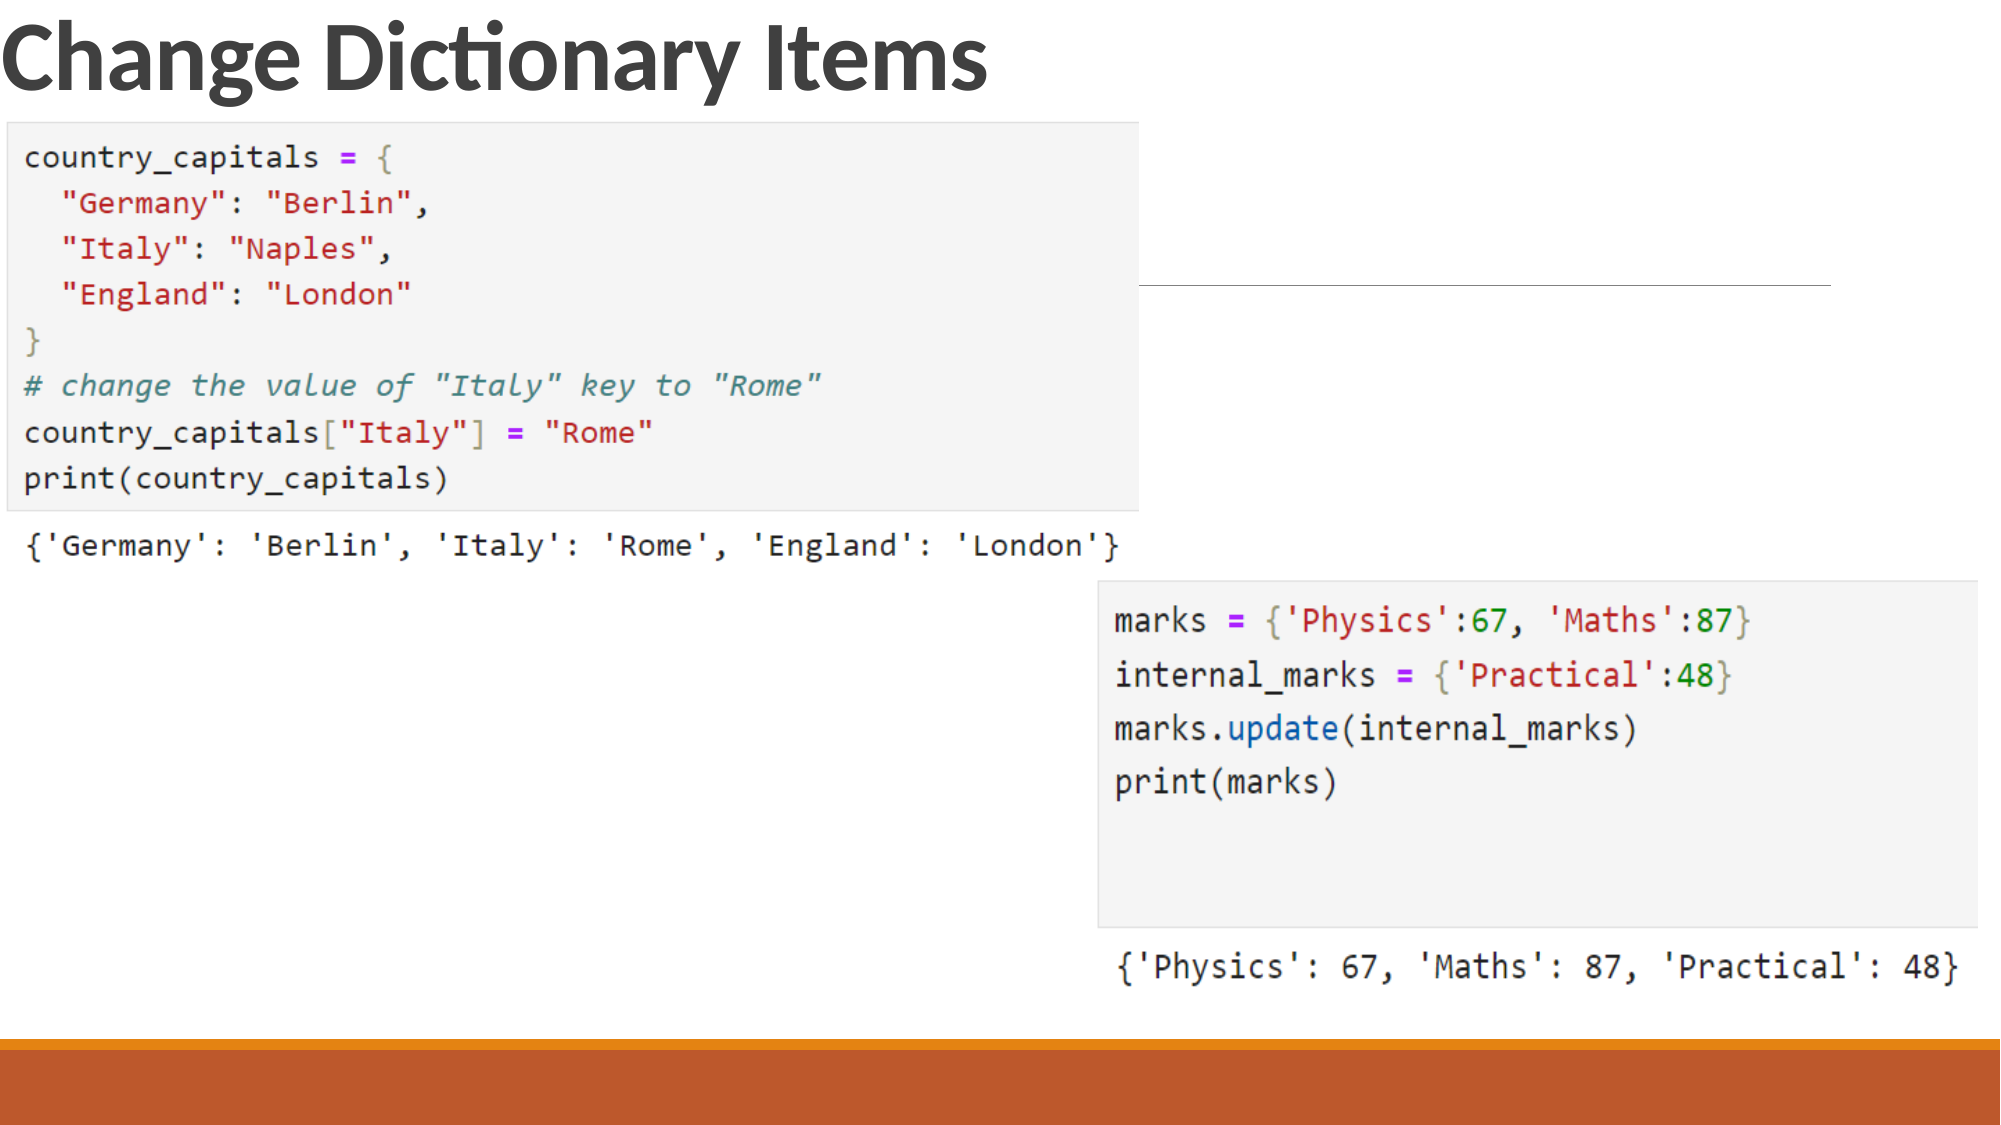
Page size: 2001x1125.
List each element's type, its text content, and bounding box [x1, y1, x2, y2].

picture [1094, 579, 1979, 1014]
title Change Dictionary Items [0, 0, 1637, 238]
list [0, 118, 1139, 581]
